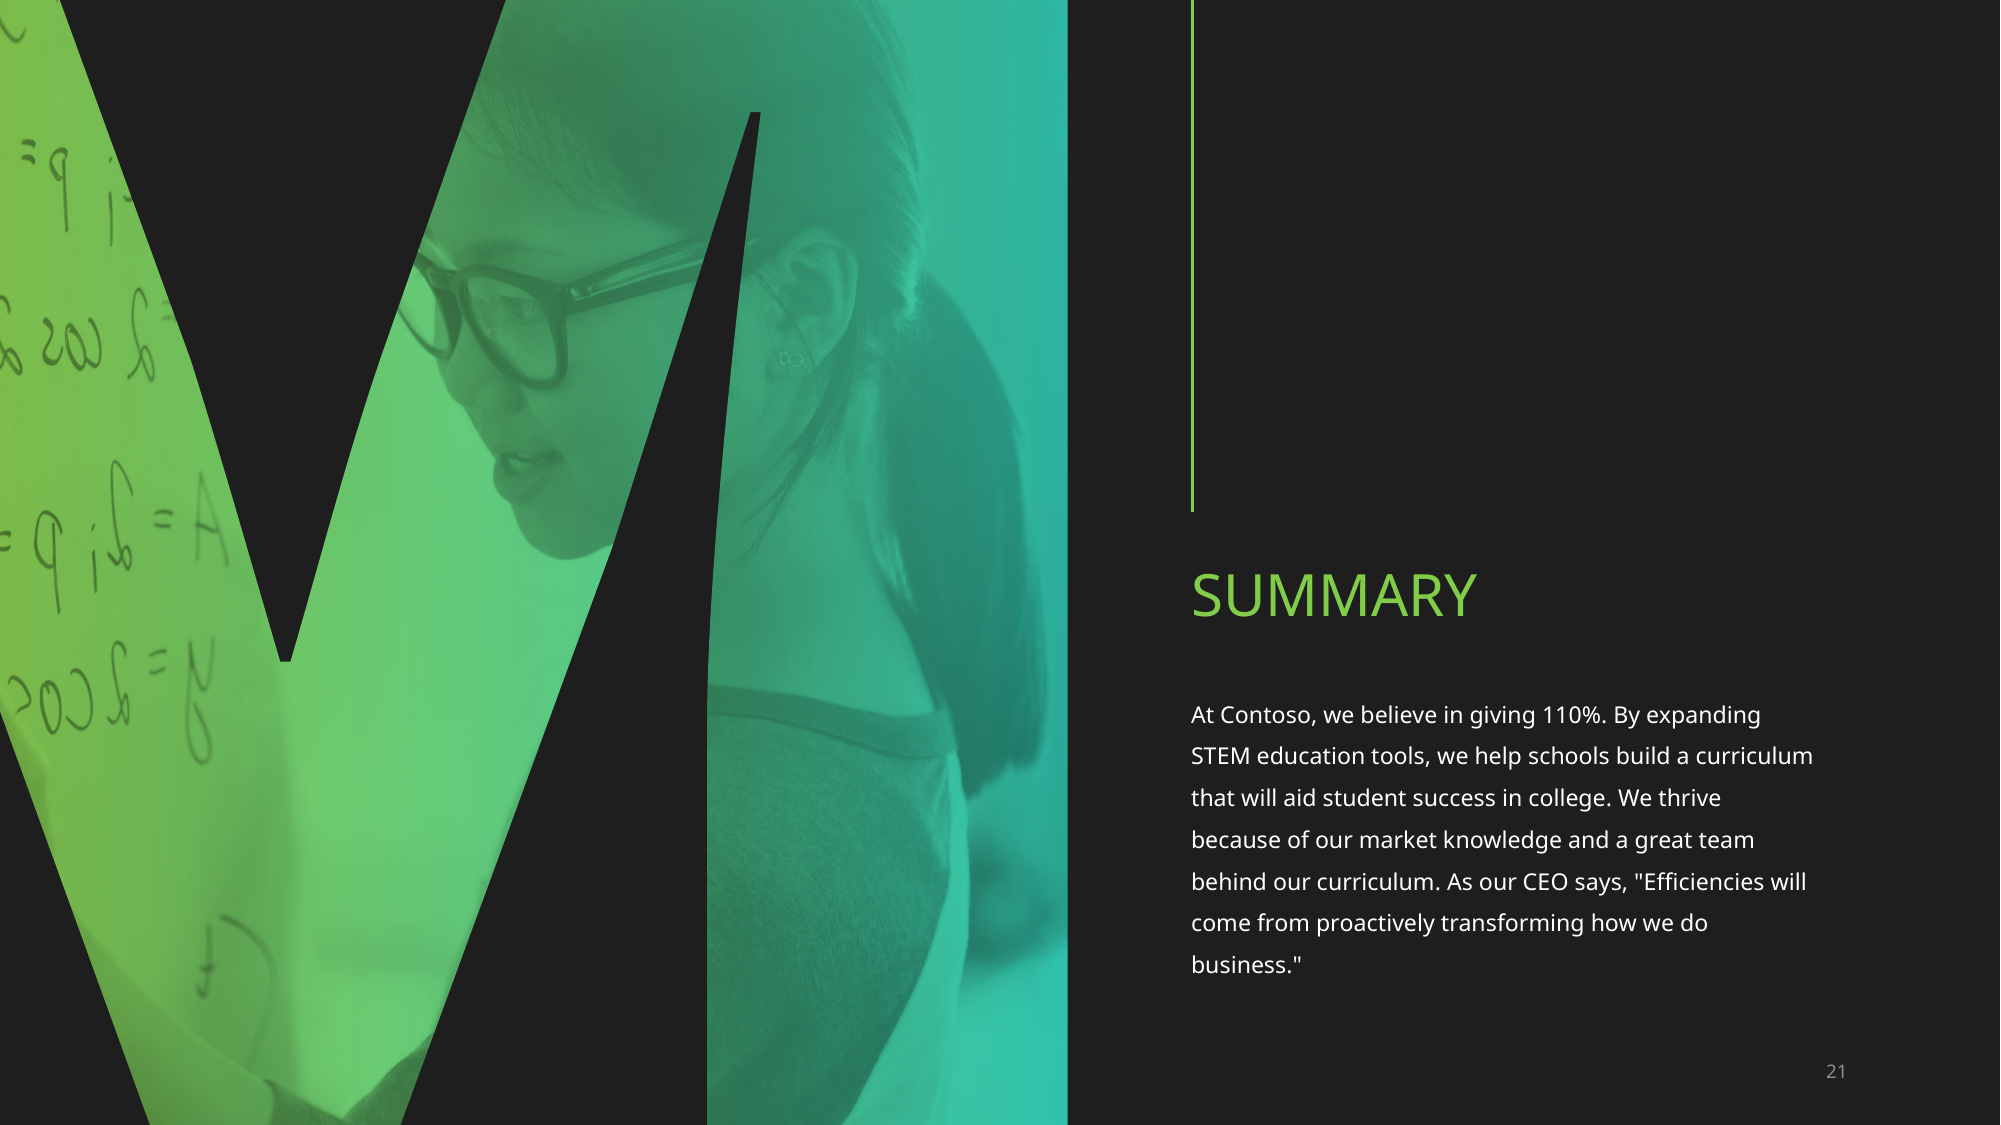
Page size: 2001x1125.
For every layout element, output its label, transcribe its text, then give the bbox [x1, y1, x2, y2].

list At Contoso, we believe in giving 110%. By expanding STEM education tools, we help schools build a curriculum that will aid student success in college. We thrive because of our market knowledge and a great team behind our curriculum. As our CEO says, "Efficiencies will come from proactively transforming how we do business." [1191, 678, 1833, 988]
slide_number 21 [1412, 1042, 1863, 1103]
picture [0, 0, 1068, 1125]
title Summary [1191, 551, 1833, 643]
